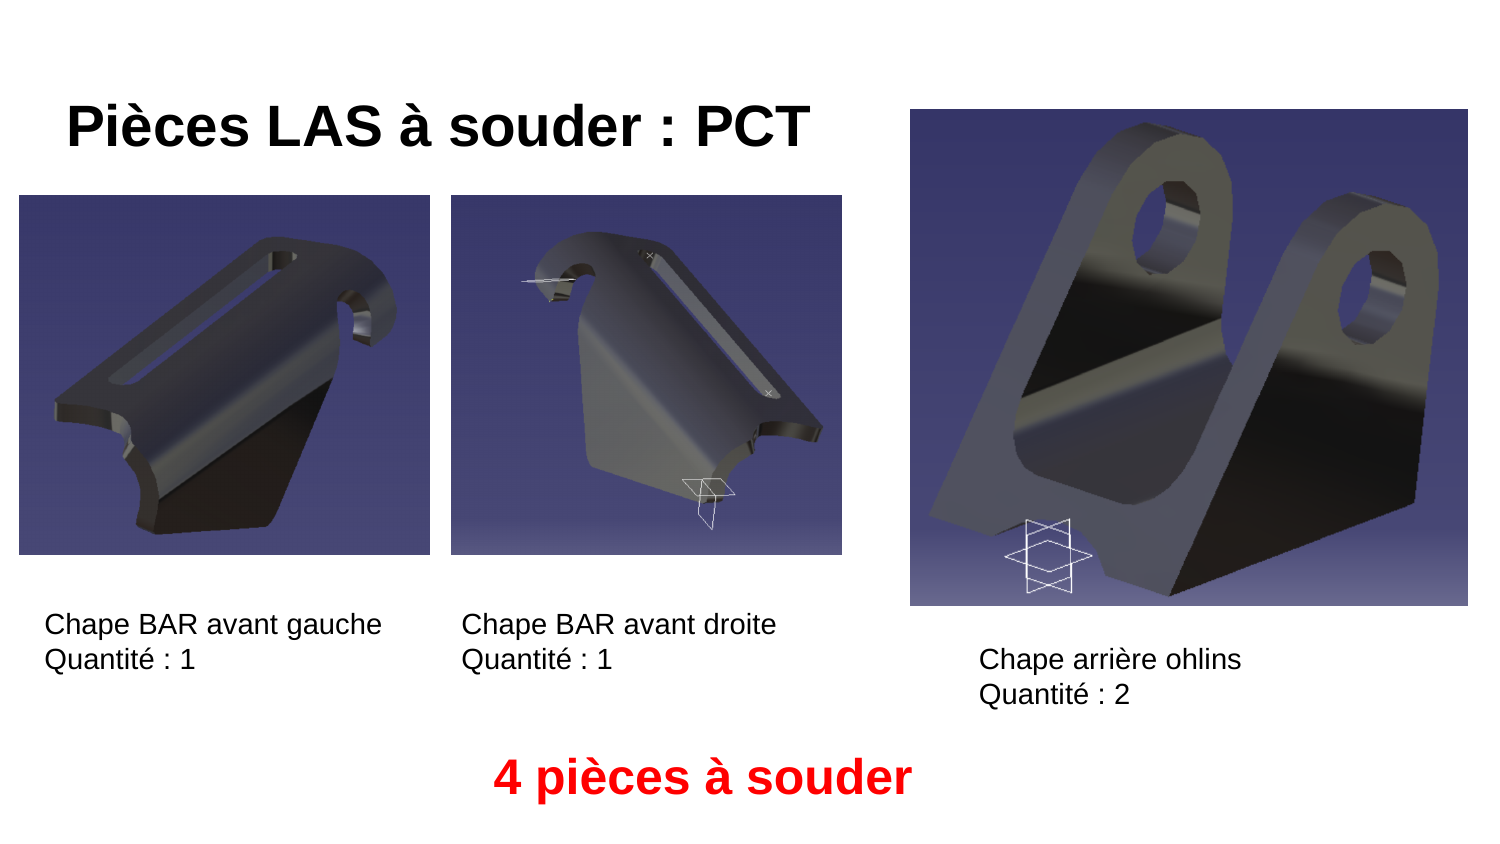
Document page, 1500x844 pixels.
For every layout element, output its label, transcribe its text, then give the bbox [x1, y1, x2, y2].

picture [18, 195, 430, 555]
text_box Chape BAR avant gauche Quantité : 1 [29, 589, 430, 714]
text_box Chape BAR avant droite Quantité : 1 [446, 589, 847, 714]
text_box 4 pièces à souder [334, 729, 1087, 824]
title Pièces LAS à souder : PCT [51, 72, 1449, 167]
text_box Chape arrière ohlins Quantité : 2 [964, 625, 1456, 750]
picture [450, 195, 843, 555]
picture [910, 109, 1468, 607]
